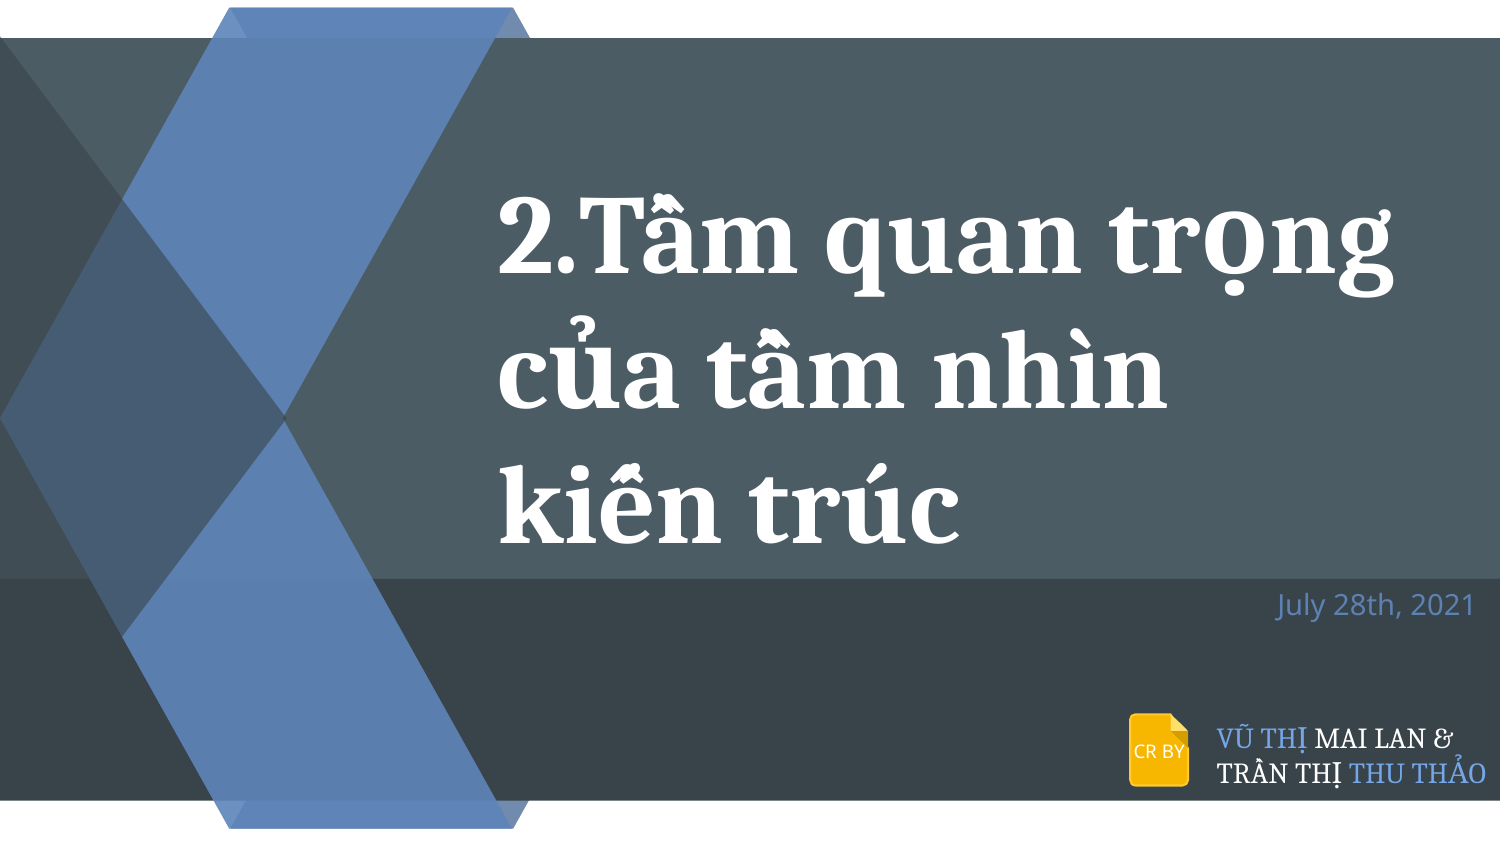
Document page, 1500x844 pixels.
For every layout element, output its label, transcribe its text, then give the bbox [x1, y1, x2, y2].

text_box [1129, 714, 1189, 786]
subtitle July 28th, 2021 [1189, 566, 1500, 634]
title 2.Tầm quan trọng của tầm nhìn kiến trúc [482, 145, 1500, 278]
text_box VŨ THỊ MAI LAN & TRẦN THỊ THU THẢO [1201, 704, 1500, 796]
